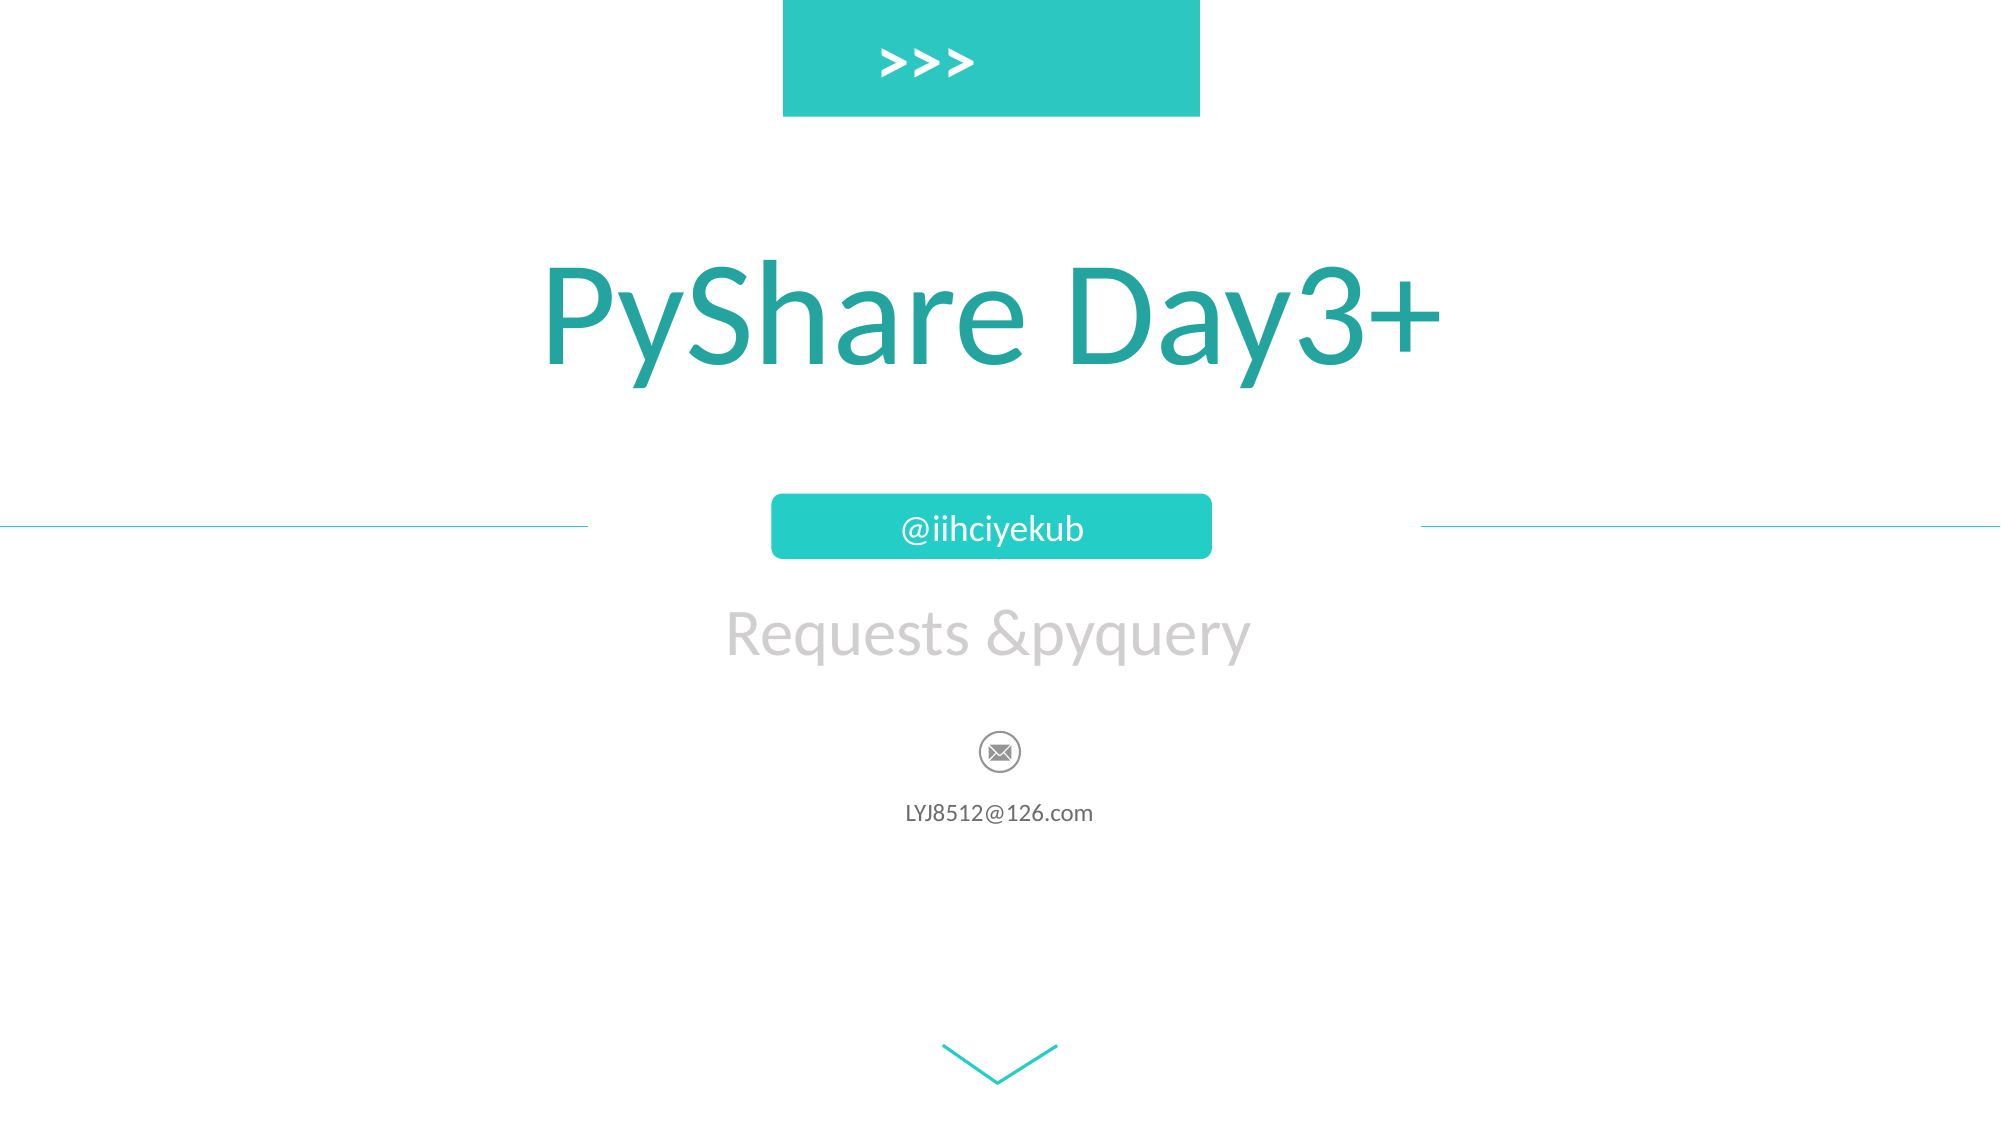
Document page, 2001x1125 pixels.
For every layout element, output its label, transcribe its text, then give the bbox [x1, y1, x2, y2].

text_box LYJ8512@126.com [829, 788, 1171, 834]
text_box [783, 0, 1200, 117]
text_box @iihciyekub [770, 492, 1213, 560]
text_box Requests &pyquery [398, 581, 1579, 677]
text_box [942, 1045, 1058, 1084]
text_box PyShare Day3+ [427, 207, 1556, 402]
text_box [978, 730, 1021, 774]
